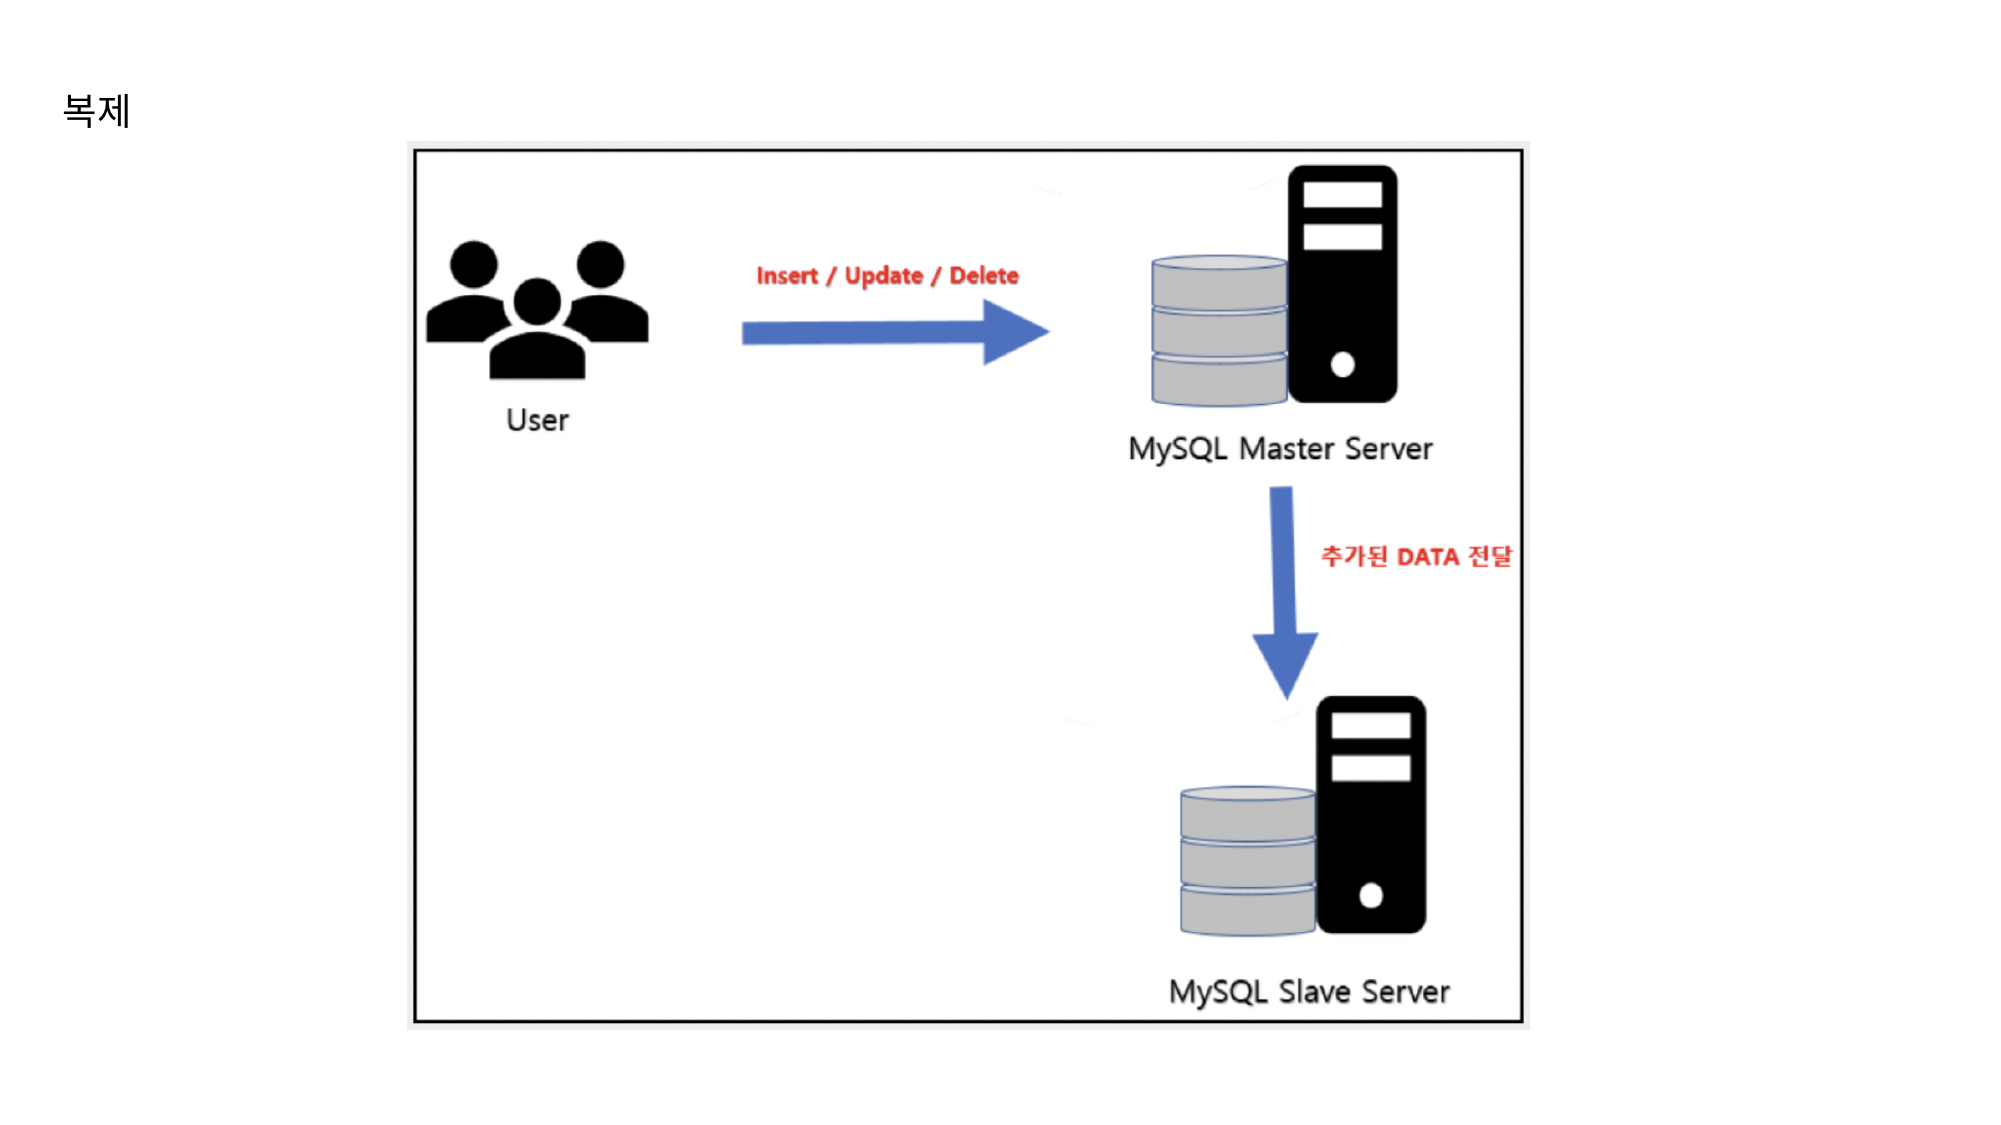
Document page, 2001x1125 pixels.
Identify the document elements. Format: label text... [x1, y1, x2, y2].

picture [407, 141, 1530, 1030]
text_box 복제 [47, 80, 147, 141]
